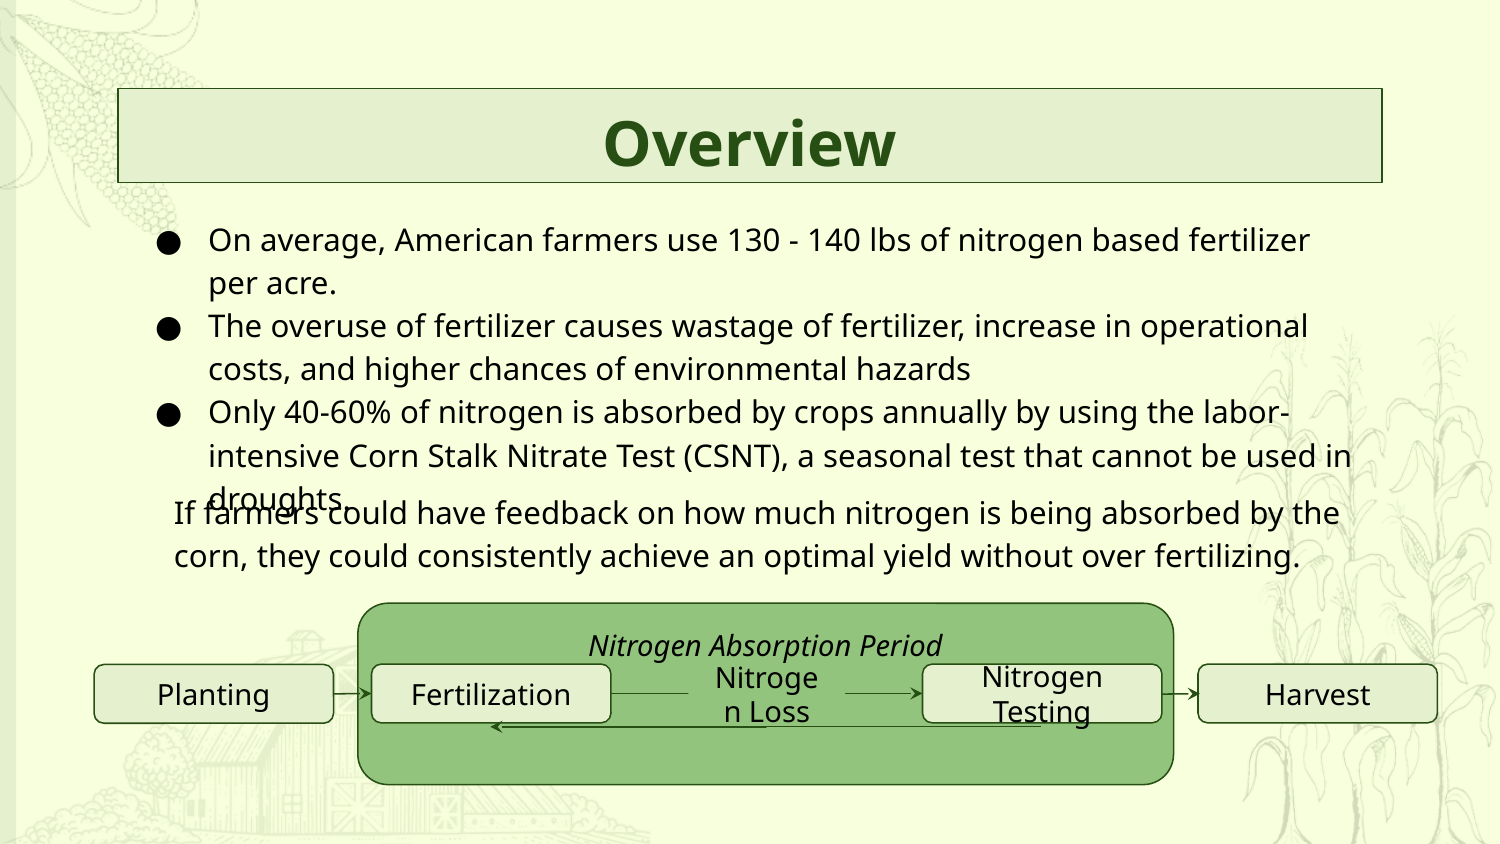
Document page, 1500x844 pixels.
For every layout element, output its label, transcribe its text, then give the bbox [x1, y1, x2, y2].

title Overview [117, 88, 1383, 183]
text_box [770, 472, 1438, 785]
text_box On average, American farmers use 130 - 140 lbs of nitrogen based fertilizer per acre. The overuse of fertilizer causes wastage of fertilizer, increase in operational costs, and higher chances of environmental hazards Only 40-60% of nitrogen is absorbed by crops annually by using the labor-intensive Corn Stalk Nitrate Test (CSNT), a seasonal test that cannot be used in droughts. [118, 199, 1382, 471]
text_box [93, 472, 761, 785]
